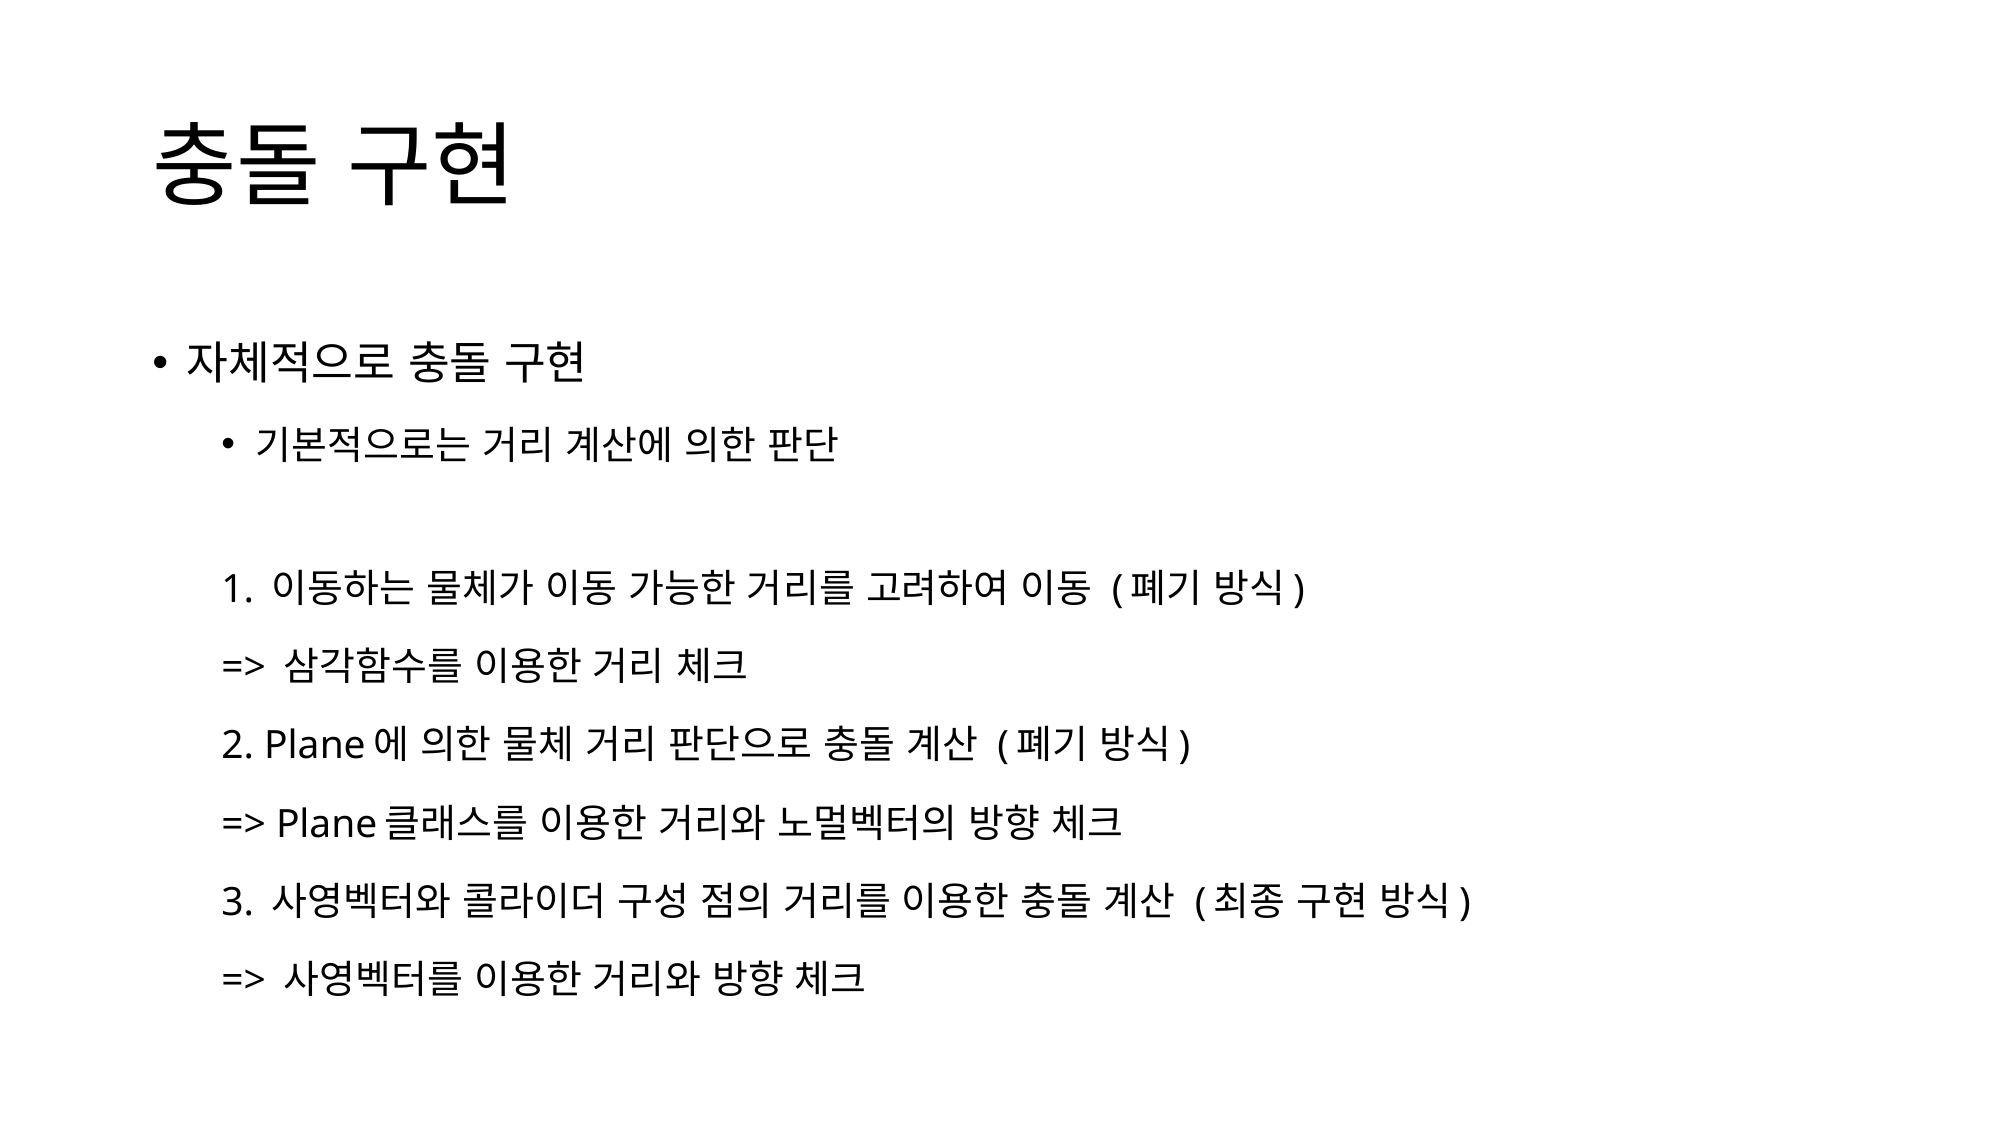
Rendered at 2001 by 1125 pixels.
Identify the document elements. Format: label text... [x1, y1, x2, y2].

title 충돌 구현 [137, 59, 1863, 278]
list 자체적으로 충돌 구현 기본적으로는 거리 계산에 의한 판단 1. 이동하는 물체가 이동 가능한 거리를 고려하여 이동 (폐기 방식) => 삼각함수를 이용한 거리 체크 2. Plane에 의한 물체 거리 판단으로 충돌 계산 (폐기 방식) => Plane클래스를 이용한 거리와 노멀벡터의 방향 체크 3. 사영벡터와 콜라이더 구성 점의 거리를 이용한 충돌 계산 (최종 구현 방식) => 사영벡터를 이용한 거리와 방향 체크 [137, 299, 1863, 1014]
